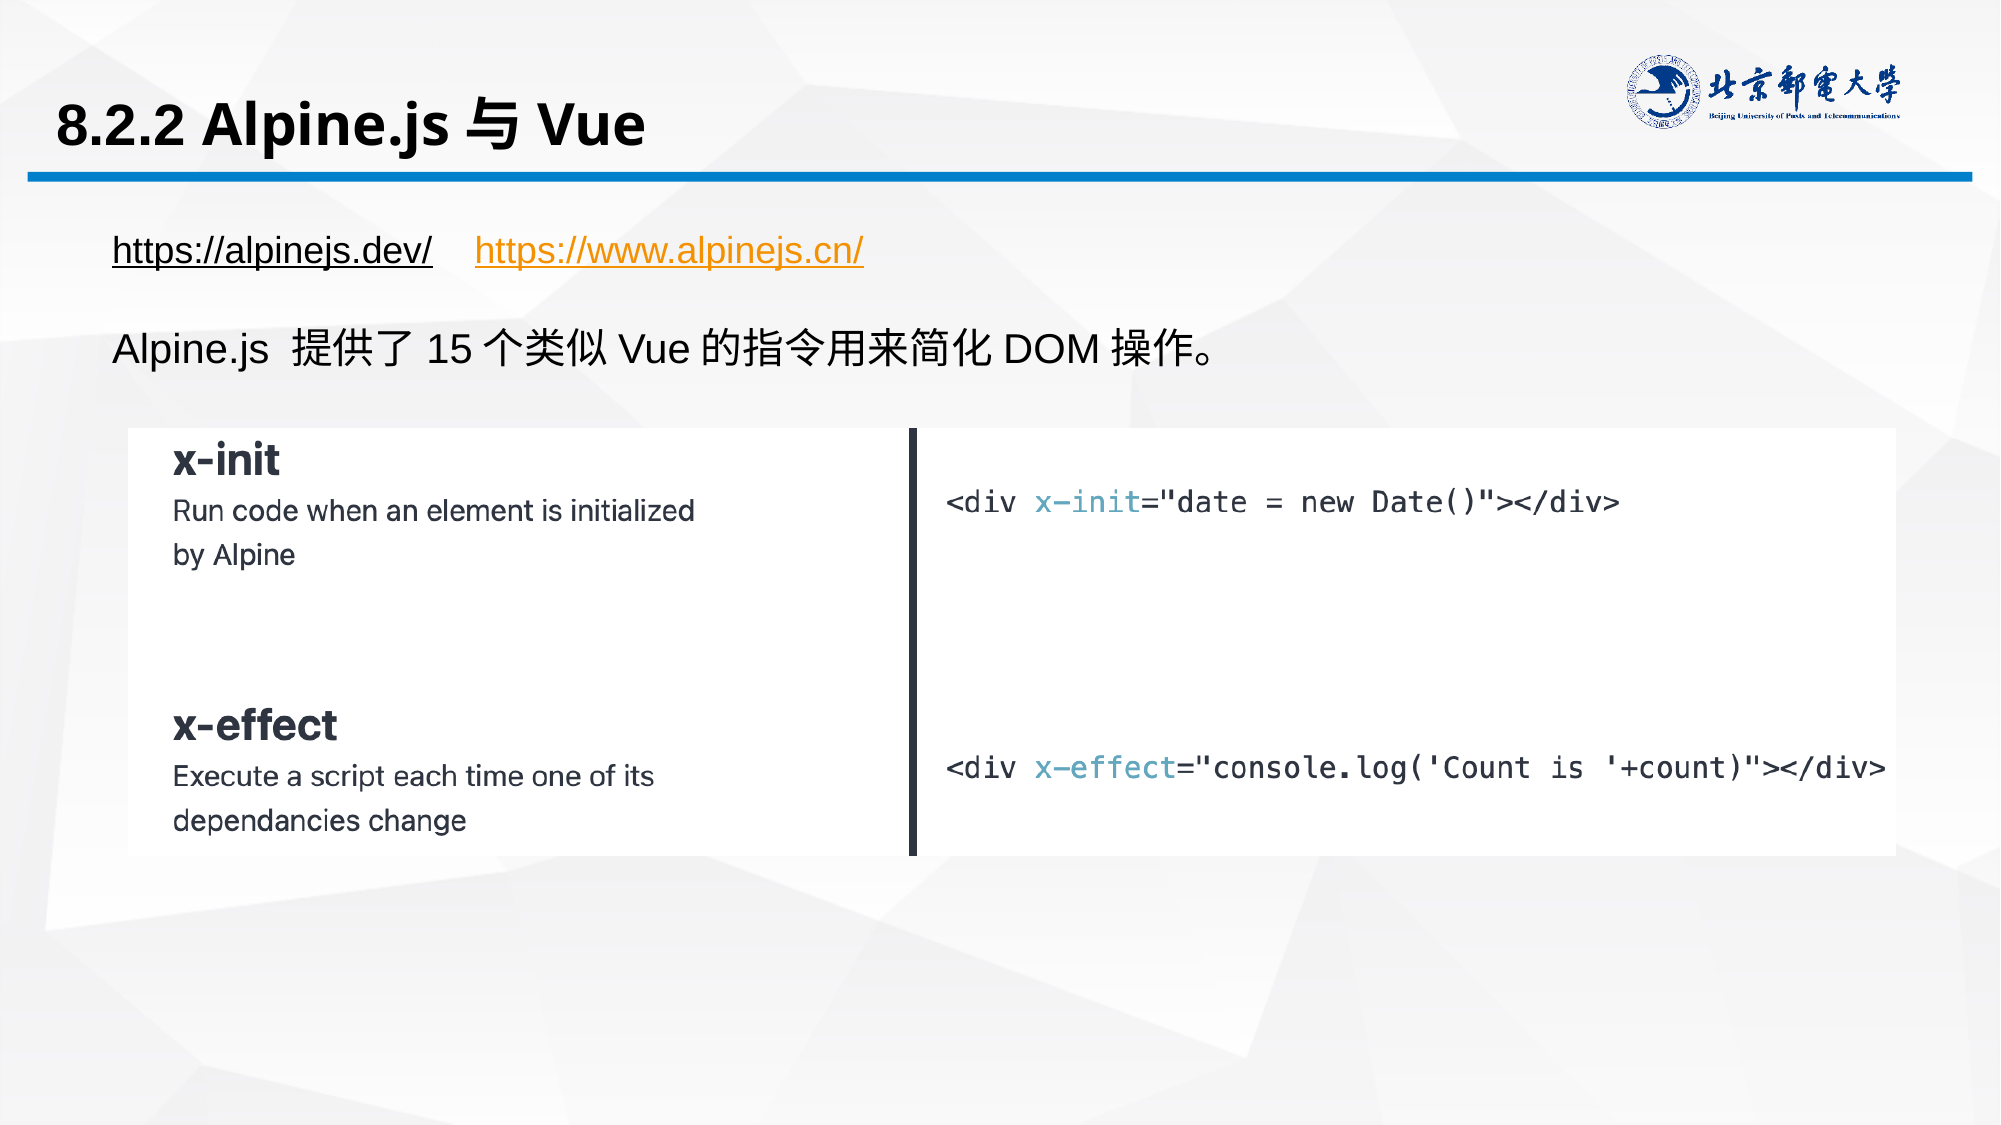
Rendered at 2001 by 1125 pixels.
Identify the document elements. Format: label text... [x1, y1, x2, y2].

text_box https://alpinejs.dev/ https://www.alpinejs.cn/ Alpine.js 提供了15个类似Vue的指令用来简化DOM操作。 [97, 218, 1880, 379]
picture [0, 0, 2000, 1125]
title 8.2.2 Alpine.js与Vue [41, 52, 1188, 201]
